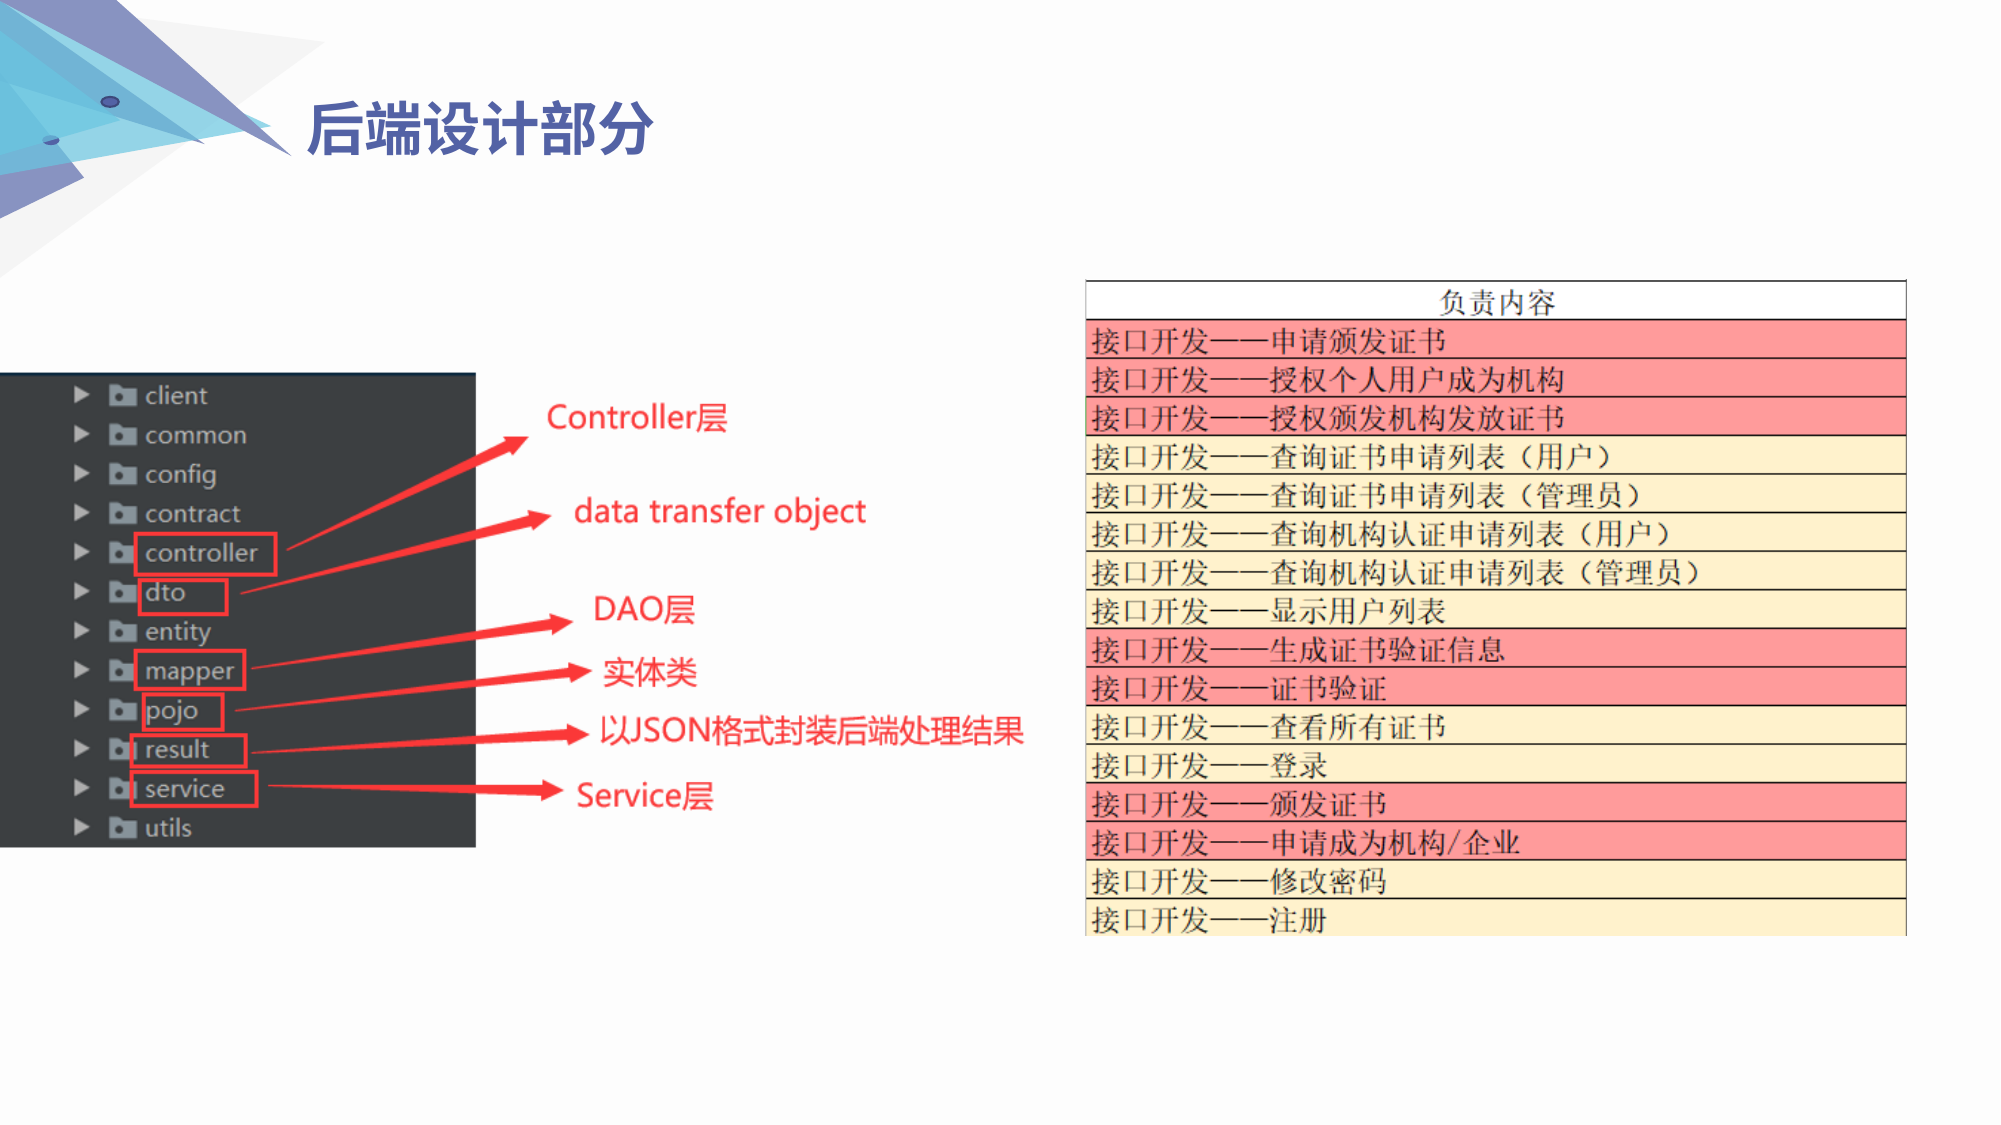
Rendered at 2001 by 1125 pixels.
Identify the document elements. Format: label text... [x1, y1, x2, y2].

picture [1085, 279, 1907, 936]
picture [0, 366, 1037, 849]
text_box 后端设计部分 [325, 84, 1000, 170]
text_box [0, 0, 325, 280]
